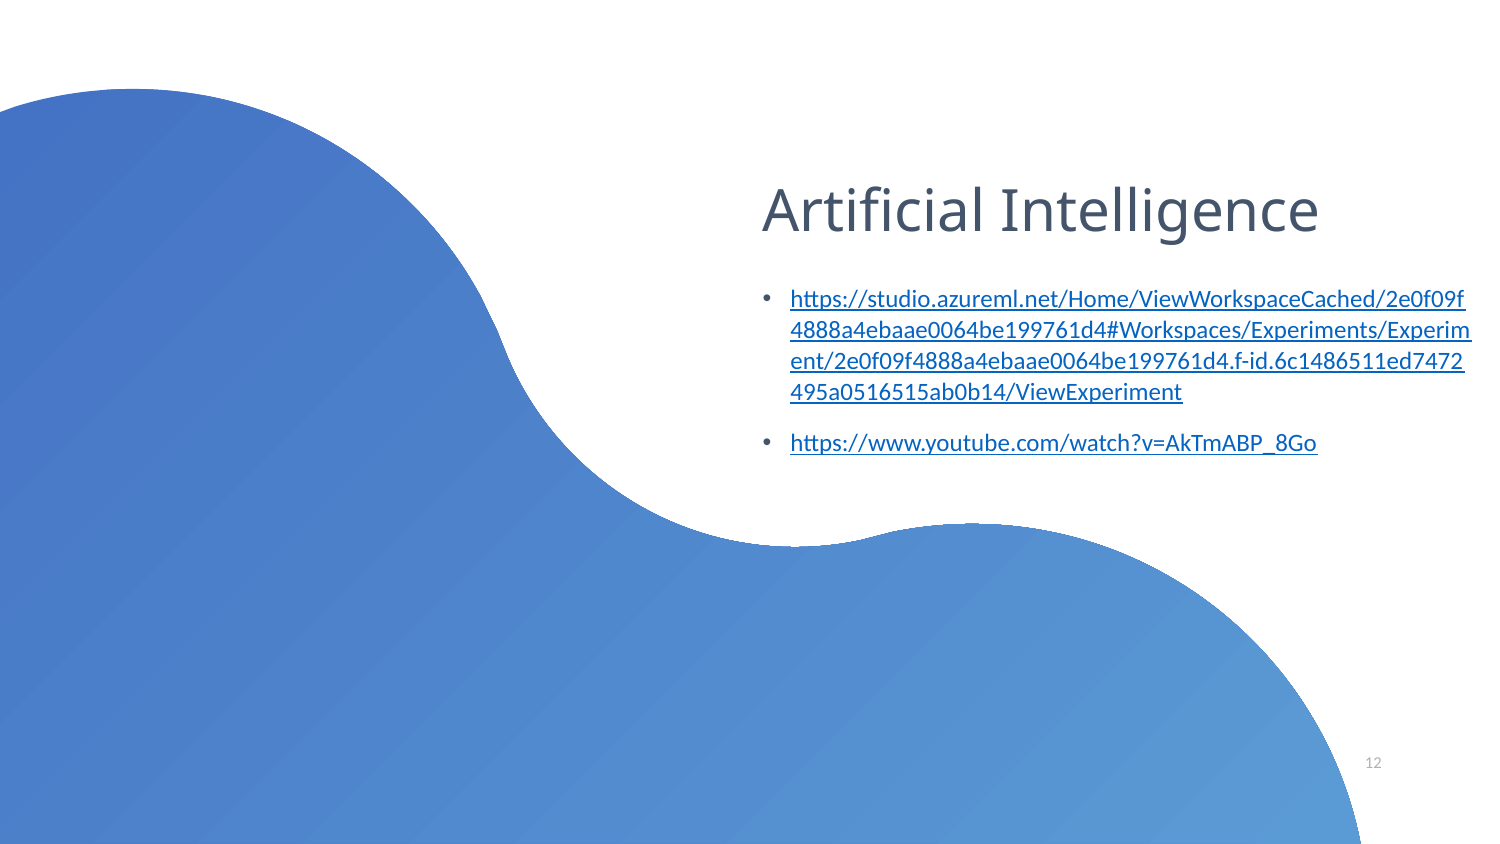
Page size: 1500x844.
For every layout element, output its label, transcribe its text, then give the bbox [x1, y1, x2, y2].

title Artificial Intelligence [747, 88, 1403, 252]
slide_number 12 [1316, 739, 1397, 785]
list https://studio.azureml.net/Home/ViewWorkspaceCached/2e0f09f4888a4ebaae0064be199761d4#Workspaces/Experiments/Experiment/2e0f09f4888a4ebaae0064be199761d4.f-id.6c1486511ed7472495a0516515ab0b14/ViewExperiment https://www.youtube.com/watch?v=AkTmABP_8Go [747, 269, 1489, 488]
